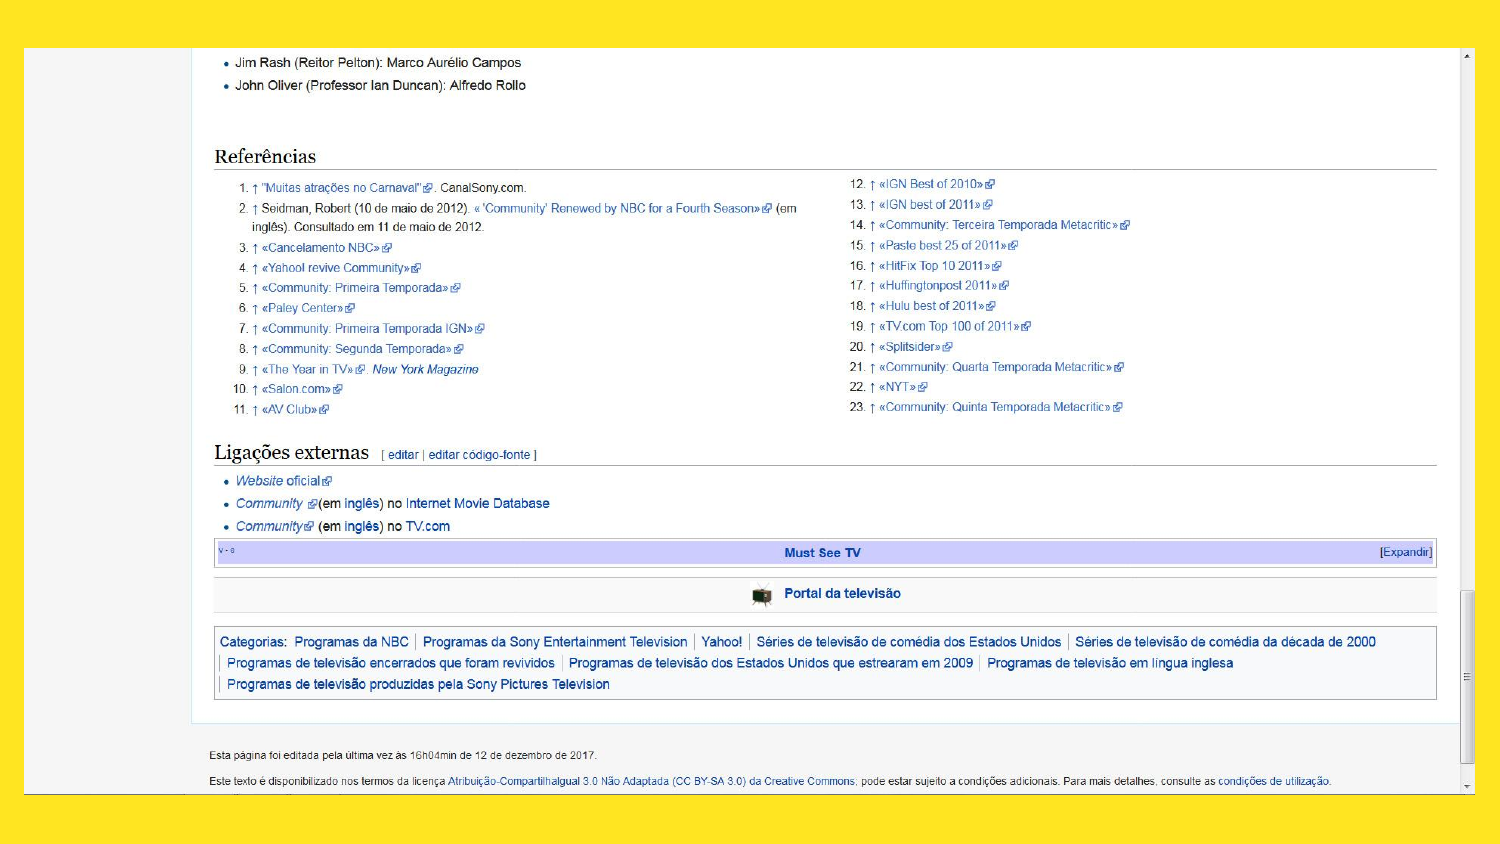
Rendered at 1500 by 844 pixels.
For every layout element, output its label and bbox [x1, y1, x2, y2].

picture [24, 48, 1476, 796]
